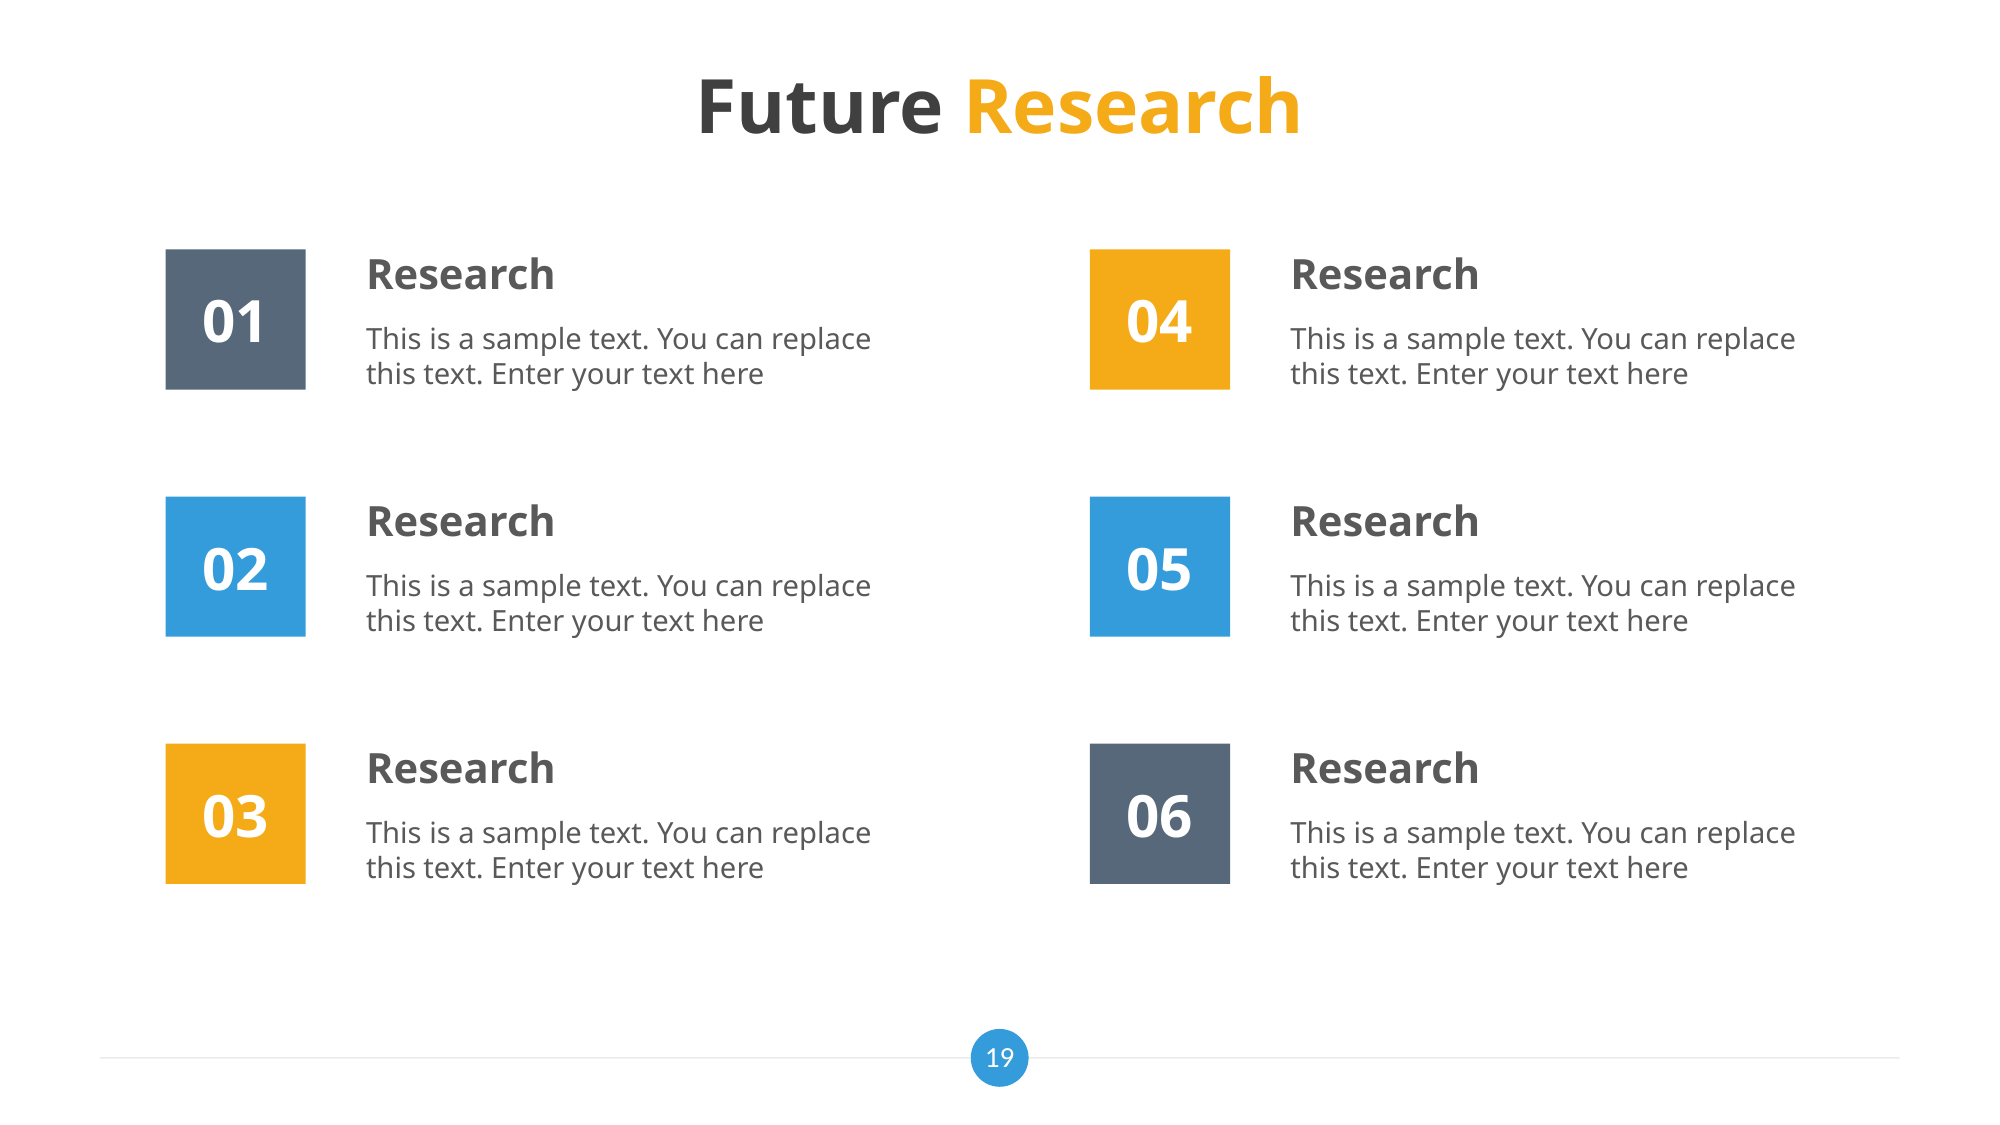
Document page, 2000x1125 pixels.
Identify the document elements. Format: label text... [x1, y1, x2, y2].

text_box 03 [163, 741, 308, 886]
text_box 06 [1088, 741, 1232, 886]
title Future Research [99, 45, 1900, 162]
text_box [1275, 486, 1835, 647]
text_box 04 [1088, 247, 1232, 392]
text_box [351, 239, 910, 400]
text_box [351, 733, 910, 894]
text_box 01 [163, 247, 308, 392]
slide_number 19 [957, 1024, 1043, 1088]
text_box 05 [1088, 494, 1232, 639]
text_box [351, 486, 910, 647]
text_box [1275, 733, 1835, 894]
text_box 02 [163, 494, 308, 639]
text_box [1275, 239, 1835, 400]
